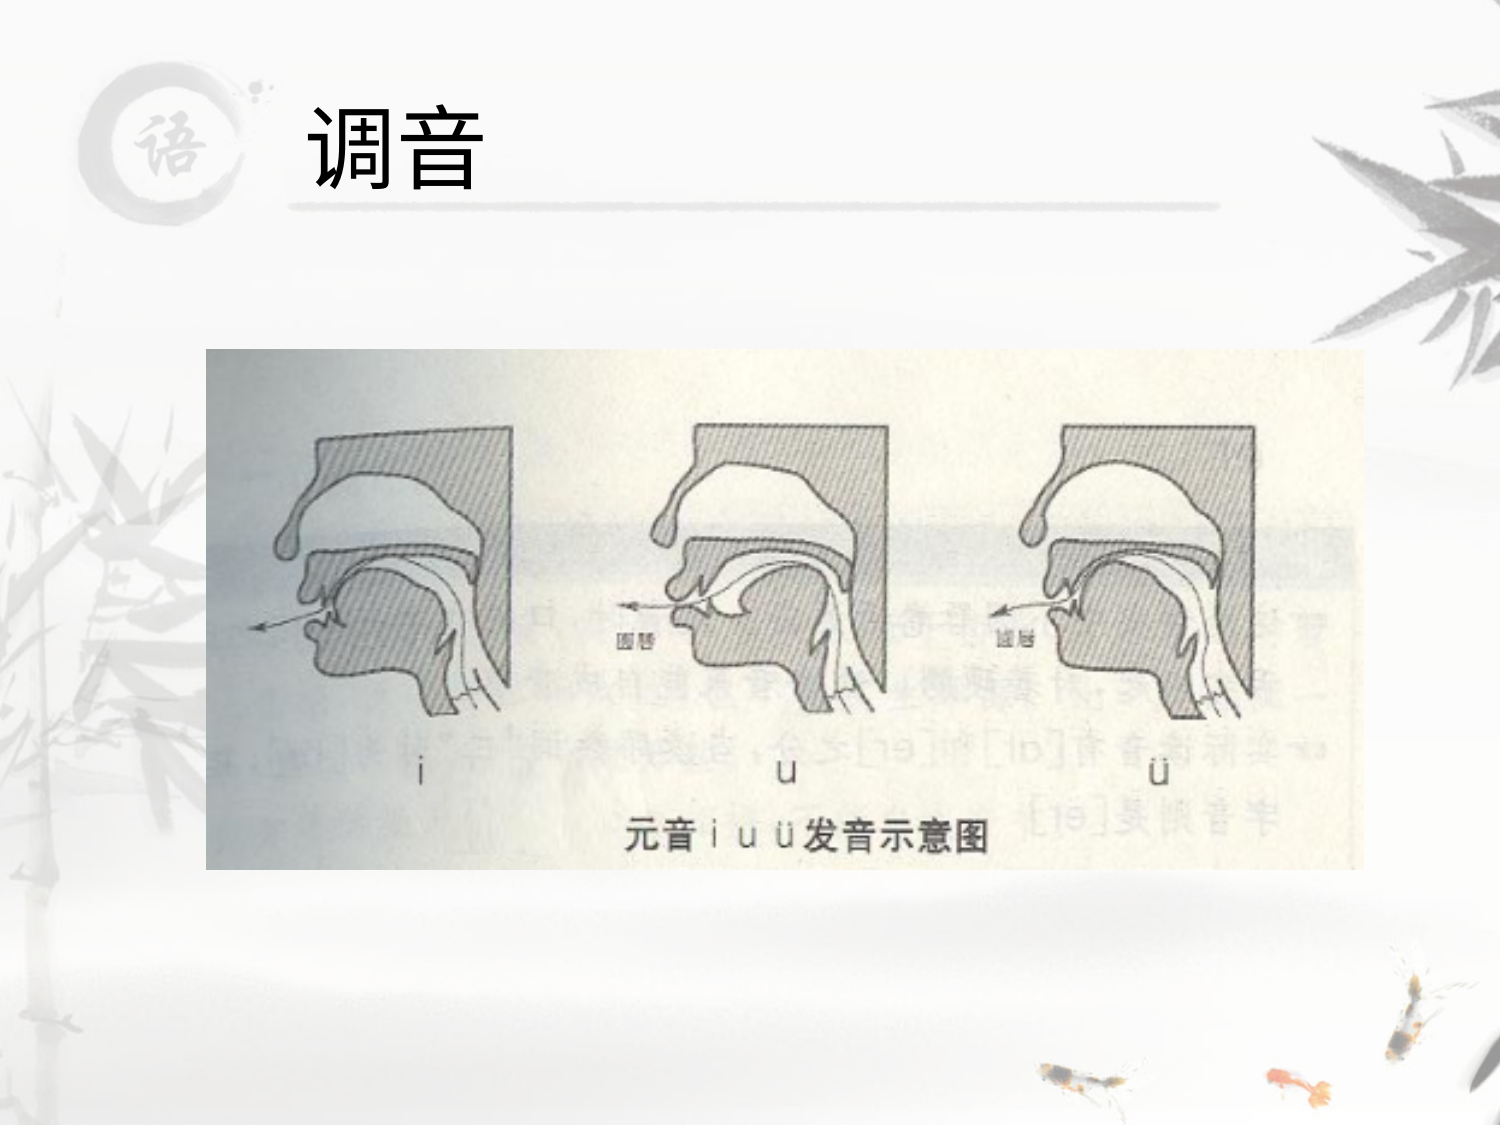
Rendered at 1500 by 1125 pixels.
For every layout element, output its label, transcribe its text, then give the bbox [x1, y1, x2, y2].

title 调音 [289, 66, 1306, 209]
picture [206, 349, 1365, 870]
